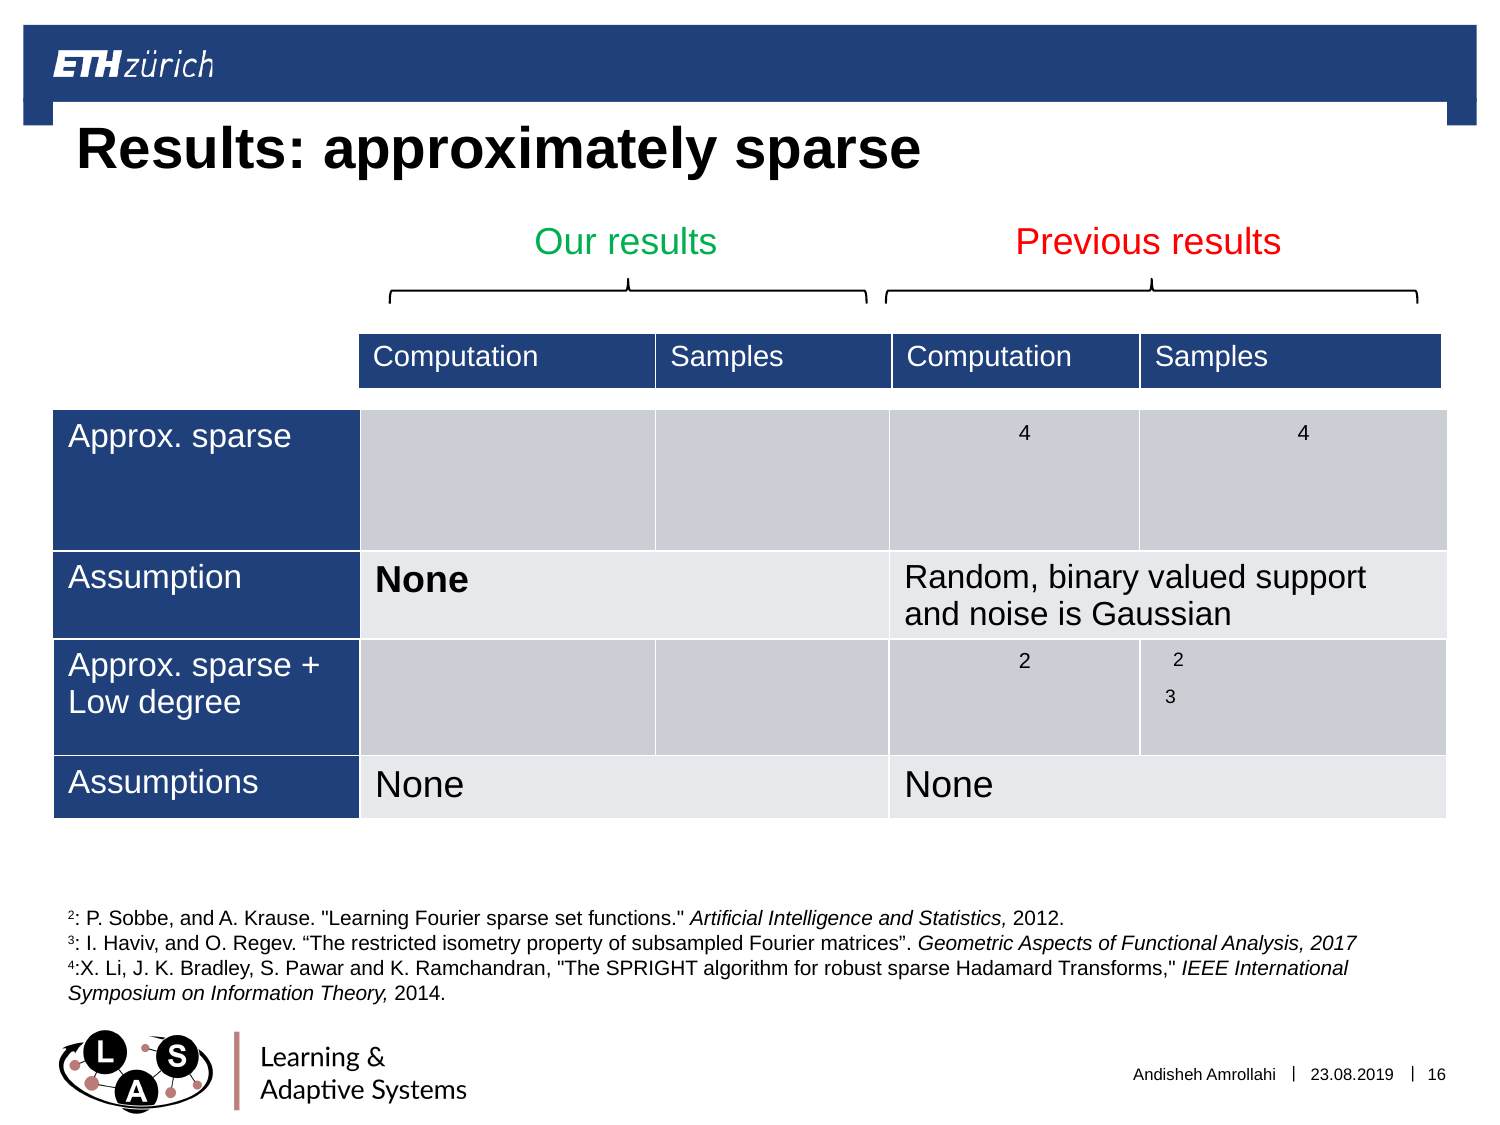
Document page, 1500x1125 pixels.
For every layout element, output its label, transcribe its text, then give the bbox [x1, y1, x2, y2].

footer Andisheh Amrollahi [750, 1034, 1277, 1112]
text_box 2: P. Sobbe, and A. Krause. "Learning Fourier sparse set functions." Artificial Intelligence and Statistics, 2012. 3: I. Haviv, and O. Regev. “The restricted isometry property of subsampled Fourier matrices”. Geometric Aspects of Functional Analysis, 2017 4:X. Li, J. K. Bradley, S. Pawar and K. Ramchandran, "The SPRIGHT algorithm for robust sparse Hadamard Transforms," IEEE International Symposium on Information Theory, 2014. [53, 897, 1447, 1012]
title Results: approximately sparse [53, 101, 1447, 262]
text_box [388, 278, 868, 304]
table_header Computation [359, 334, 655, 388]
text_box [885, 278, 1419, 304]
table_header Samples [1141, 334, 1441, 388]
picture [54, 1028, 469, 1116]
slide_number 16 [1415, 1034, 1459, 1112]
table_header Samples [656, 334, 891, 388]
text_box Previous results [1000, 209, 1303, 269]
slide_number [1302, 1034, 1403, 1112]
table_header Computation [893, 334, 1139, 388]
text_box Our results [519, 210, 783, 270]
